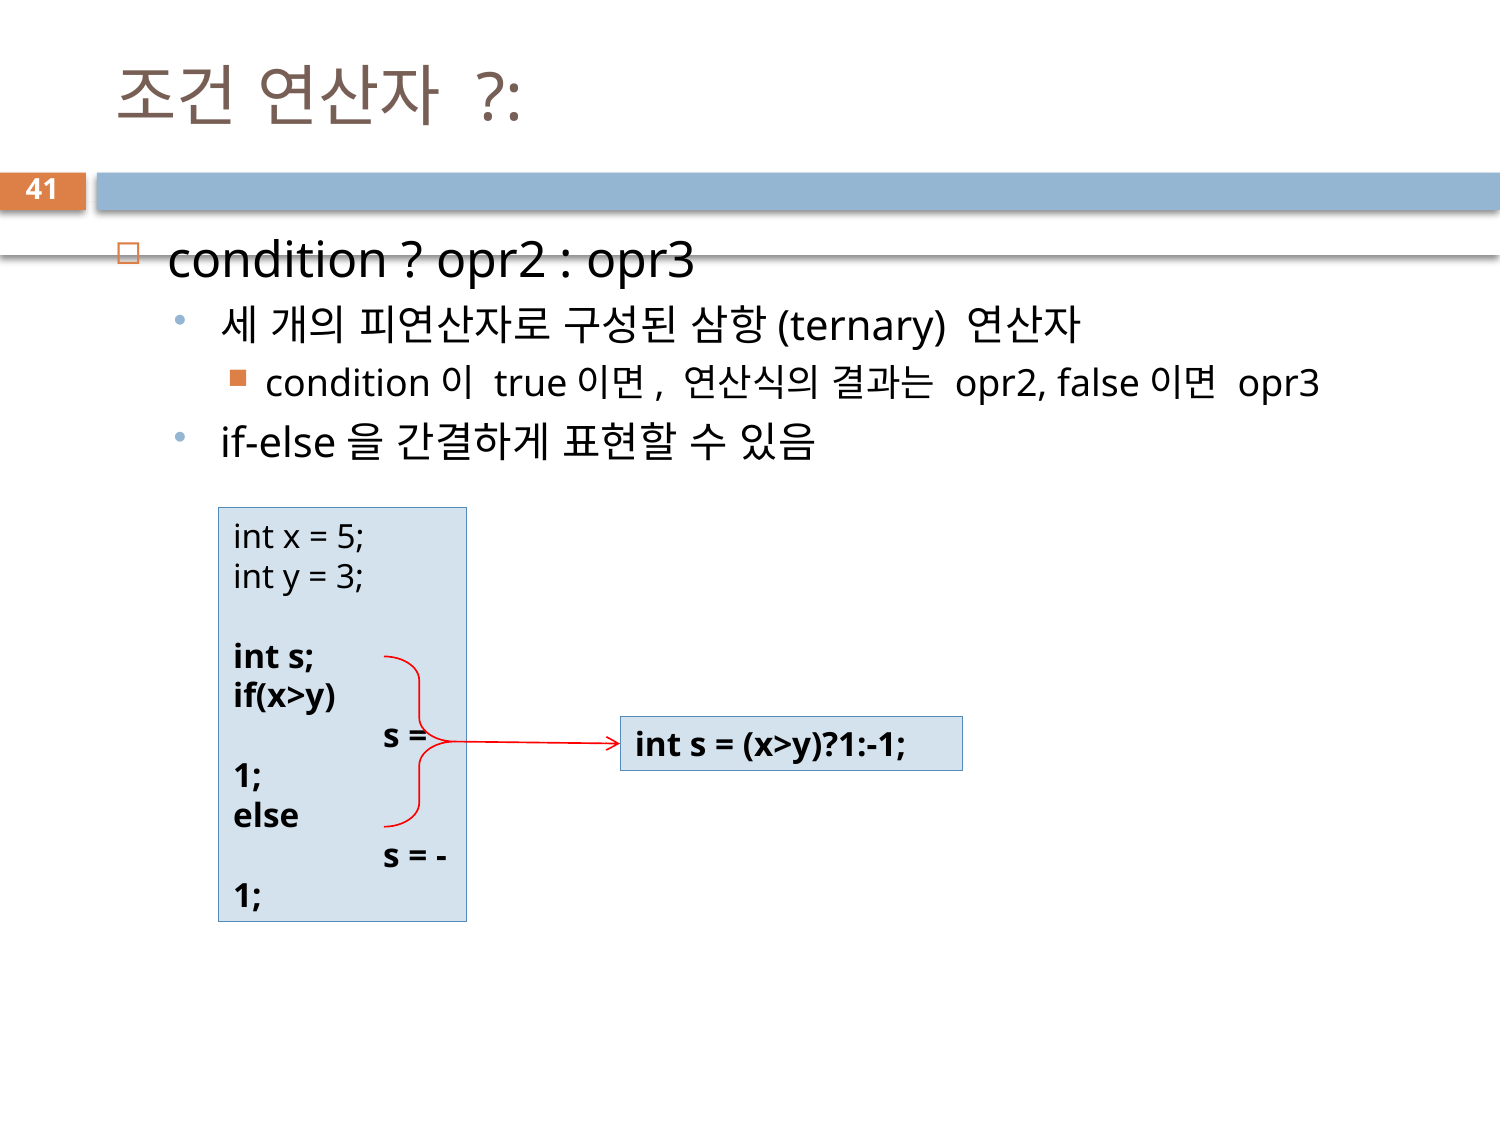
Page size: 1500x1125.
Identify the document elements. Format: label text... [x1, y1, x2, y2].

title 조건 연산자 ?: [100, 37, 1438, 149]
slide_number 41 [0, 170, 87, 211]
list condition ? opr2 : opr3 세 개의 피연산자로 구성된 삼항(ternary) 연산자 condition이 true이면, 연산식의 결과는 opr2, false이면 opr3 if-else을 간결하게 표현할 수 있음 [100, 219, 1438, 1047]
text_box int s = (x>y)?1:-1; [620, 716, 963, 771]
text_box int x = 5; int y = 3; int s; if(x>y) s = 1; else s = -1; [218, 507, 467, 922]
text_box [454, 741, 621, 745]
text_box [383, 655, 454, 828]
